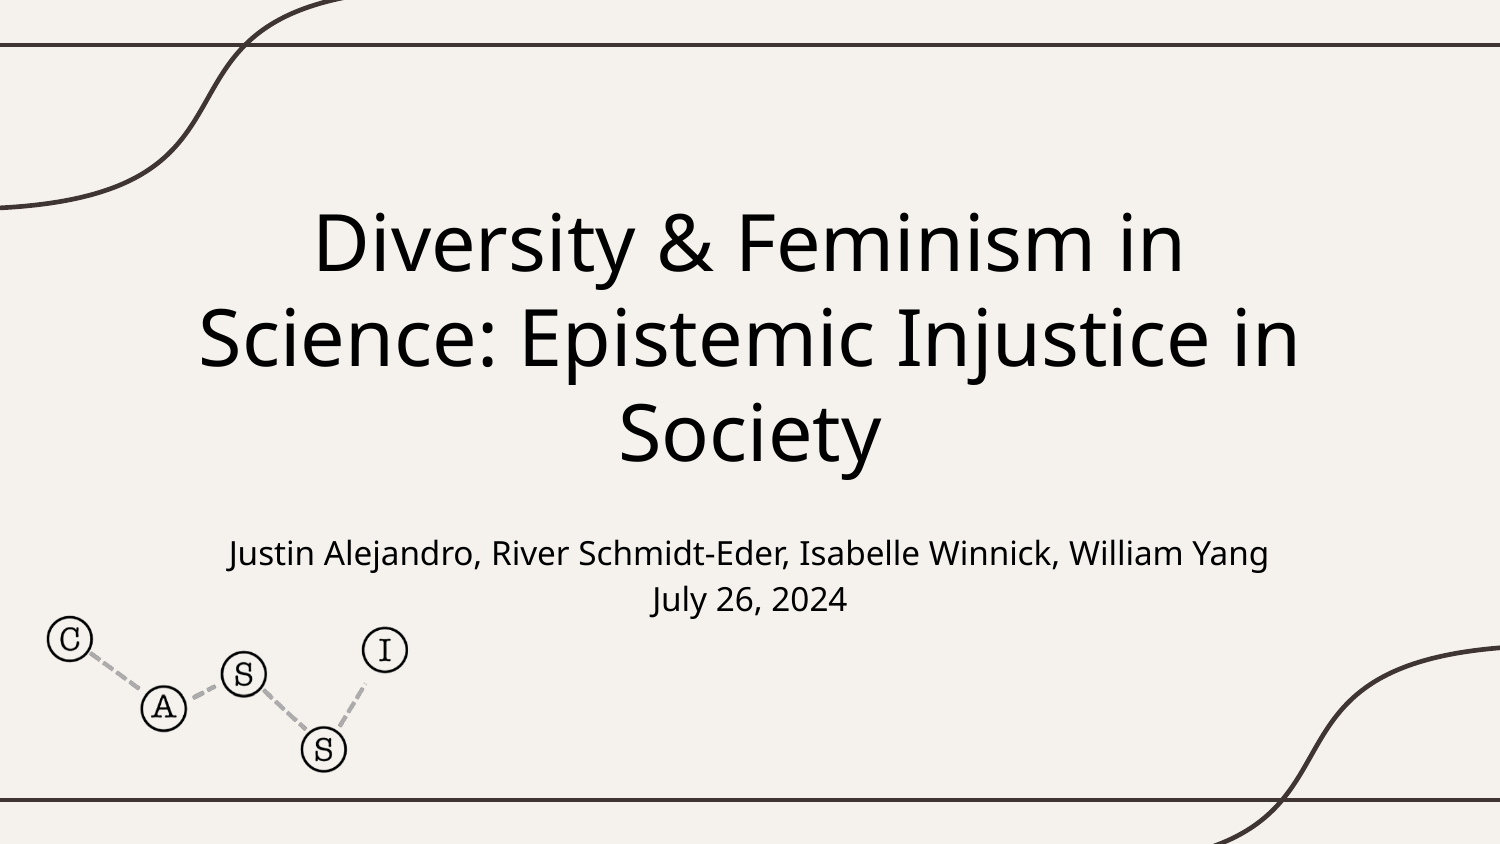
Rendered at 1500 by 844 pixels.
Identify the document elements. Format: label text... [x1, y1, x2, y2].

subtitle Justin Alejandro, River Schmidt-Eder, Isabelle Winnick, William Yang July 26, 2024 [157, 510, 1343, 584]
title Diversity & Feminism in Science: Epistemic Injustice in Society [143, 155, 1357, 493]
picture [29, 569, 431, 822]
